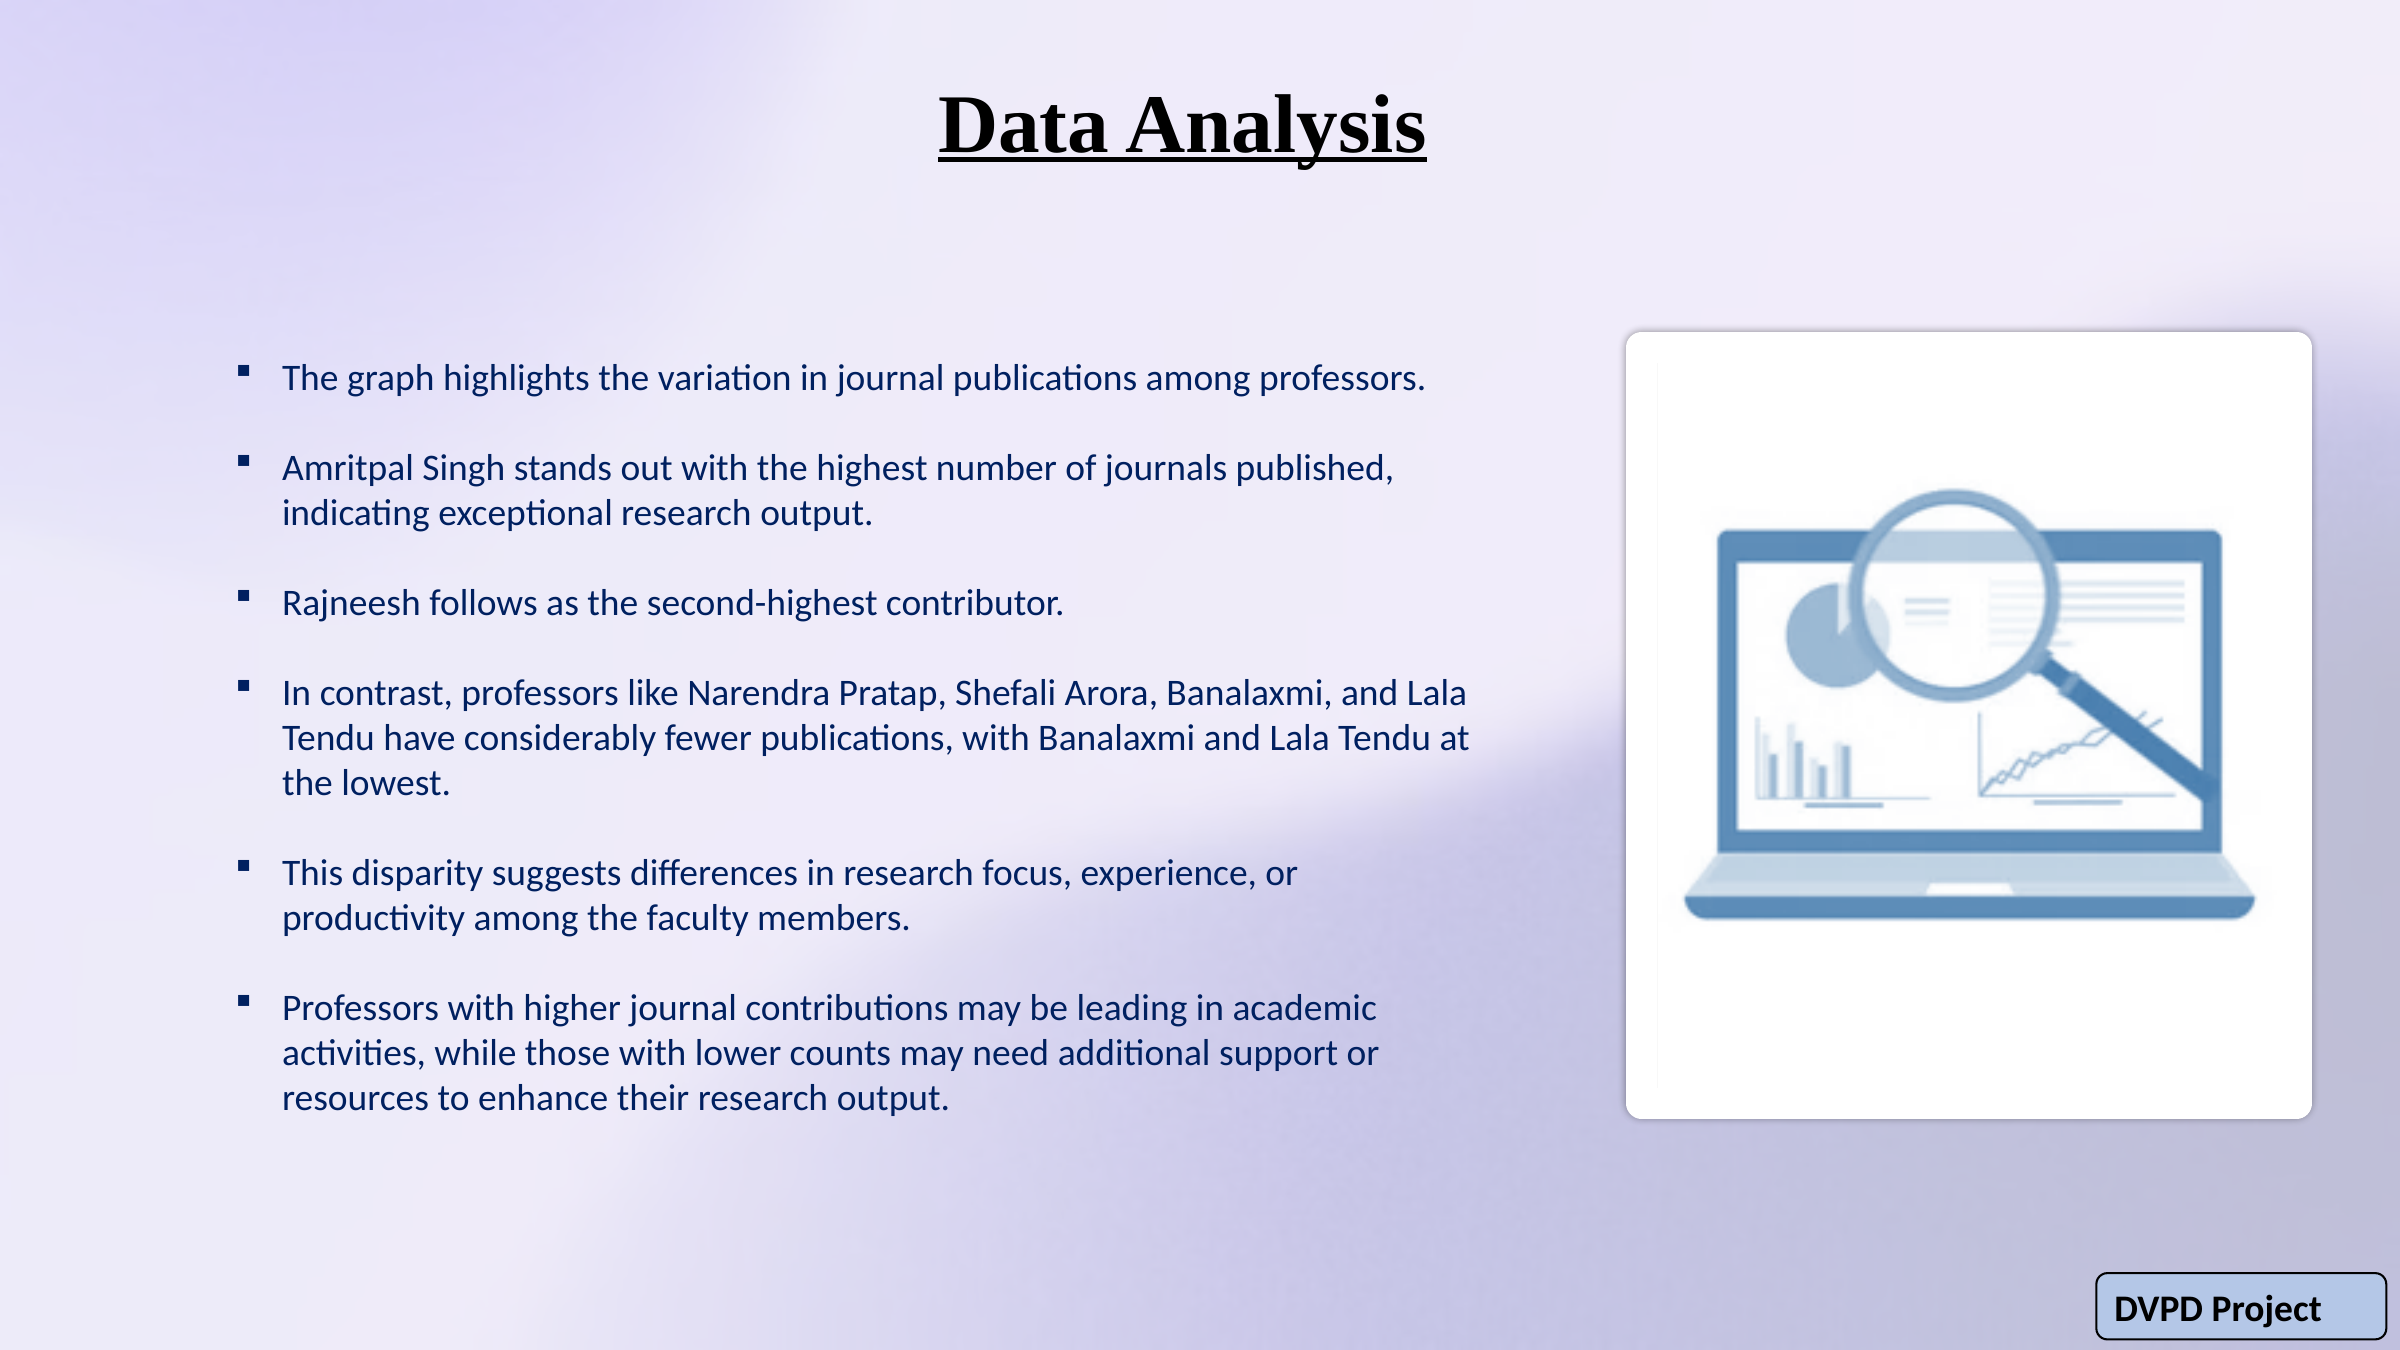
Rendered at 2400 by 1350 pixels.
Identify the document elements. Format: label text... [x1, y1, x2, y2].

picture [2106, 1271, 2389, 1339]
text_box DVPD Project [2095, 1272, 2388, 1341]
text_box The graph highlights the variation in journal publications among professors. Amritpal Singh stands out with the highest number of journals published, indicating exceptional research output. Rajneesh follows as the second-highest contributor. In contrast, professors like Narendra Pratap, Shefali Arora, Banalaxmi, and Lala Tendu have considerably fewer publications, with Banalaxmi and Lala Tendu at the lowest. This disparity suggests differences in research focus, experience, or productivity among the faculty members. Professors with higher journal contributions may be leading in academic activities, while those with lower counts may need additional support or resources to enhance their research output. [220, 345, 1489, 1126]
picture [1657, 362, 2281, 1088]
text_box Data Analysis [210, 62, 2155, 177]
